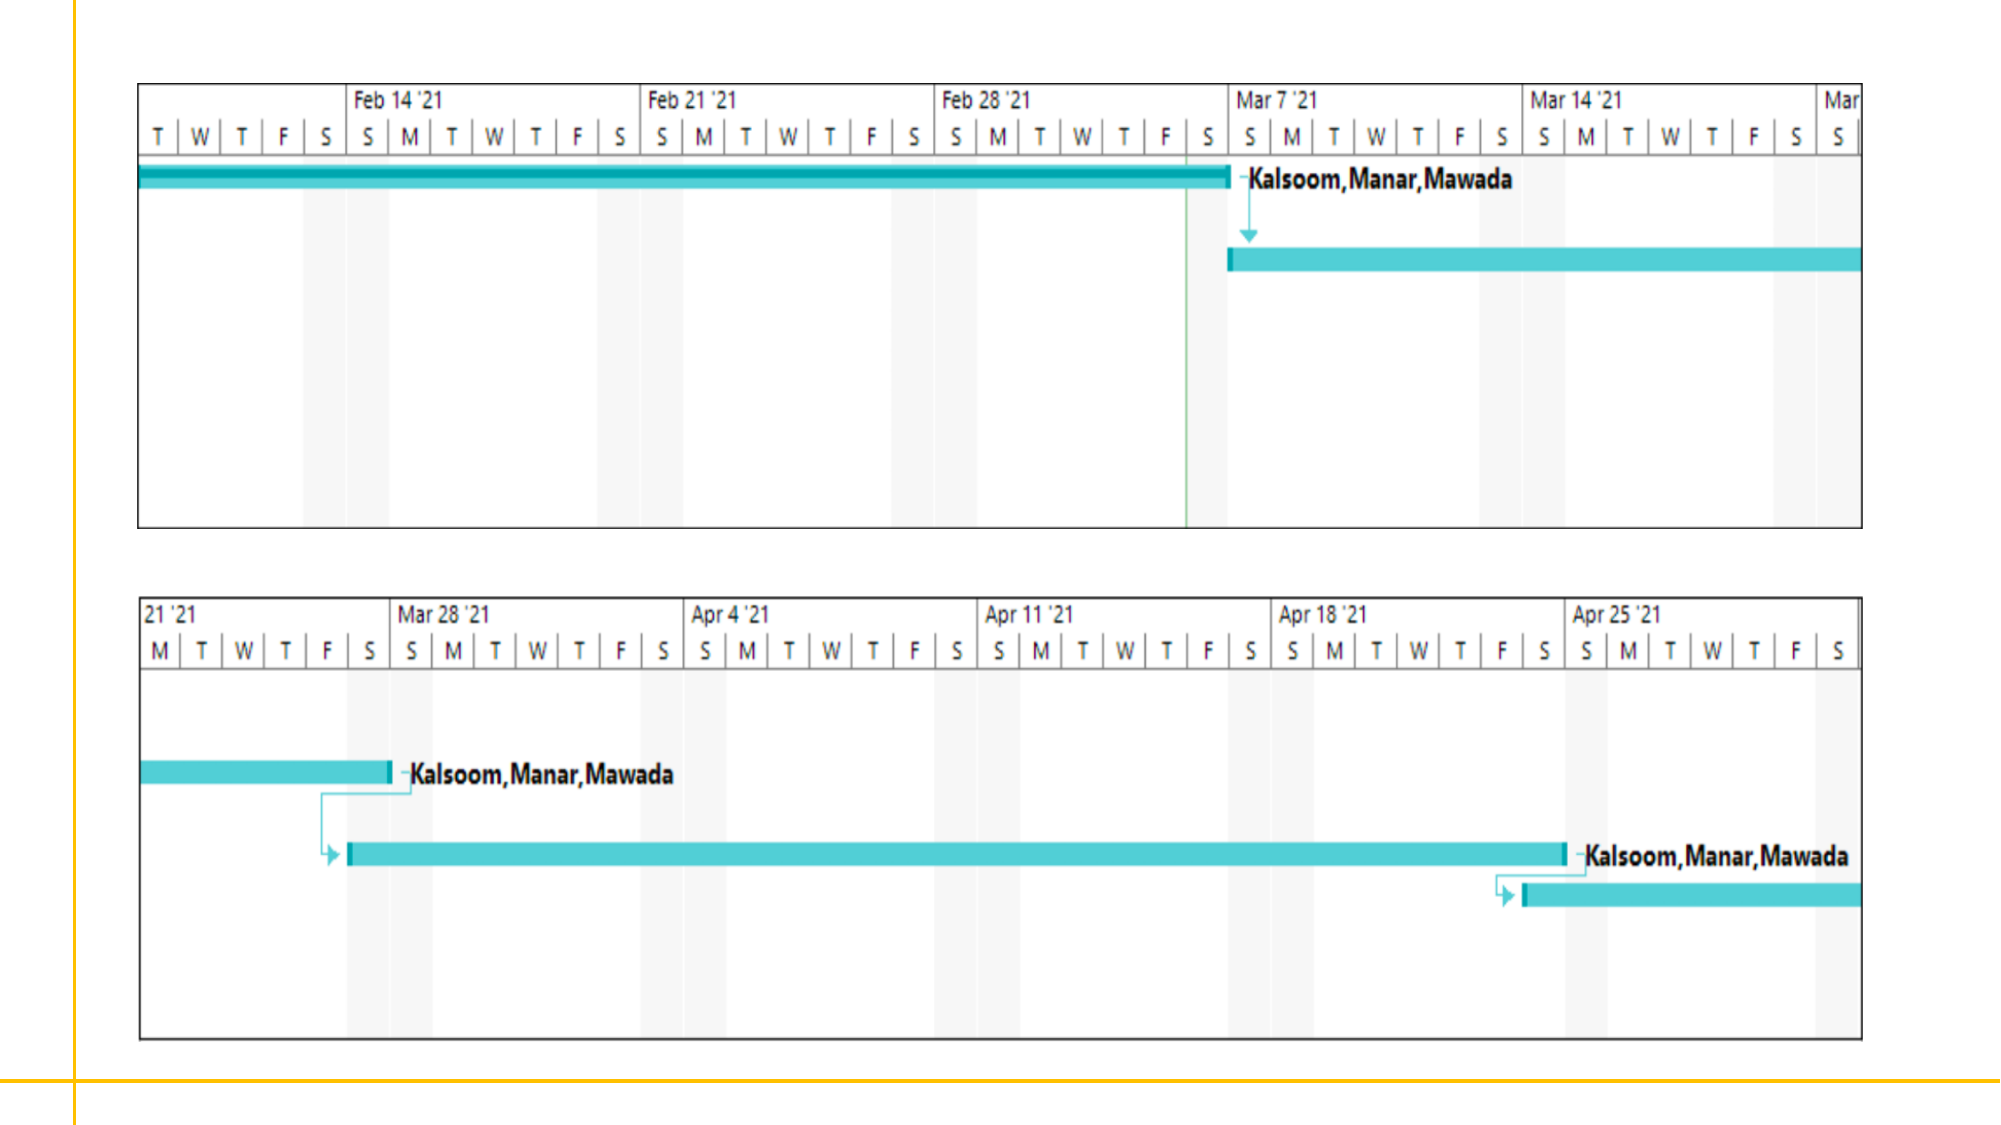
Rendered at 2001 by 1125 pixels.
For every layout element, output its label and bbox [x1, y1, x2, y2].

picture [137, 83, 1863, 529]
picture [137, 595, 1863, 1042]
